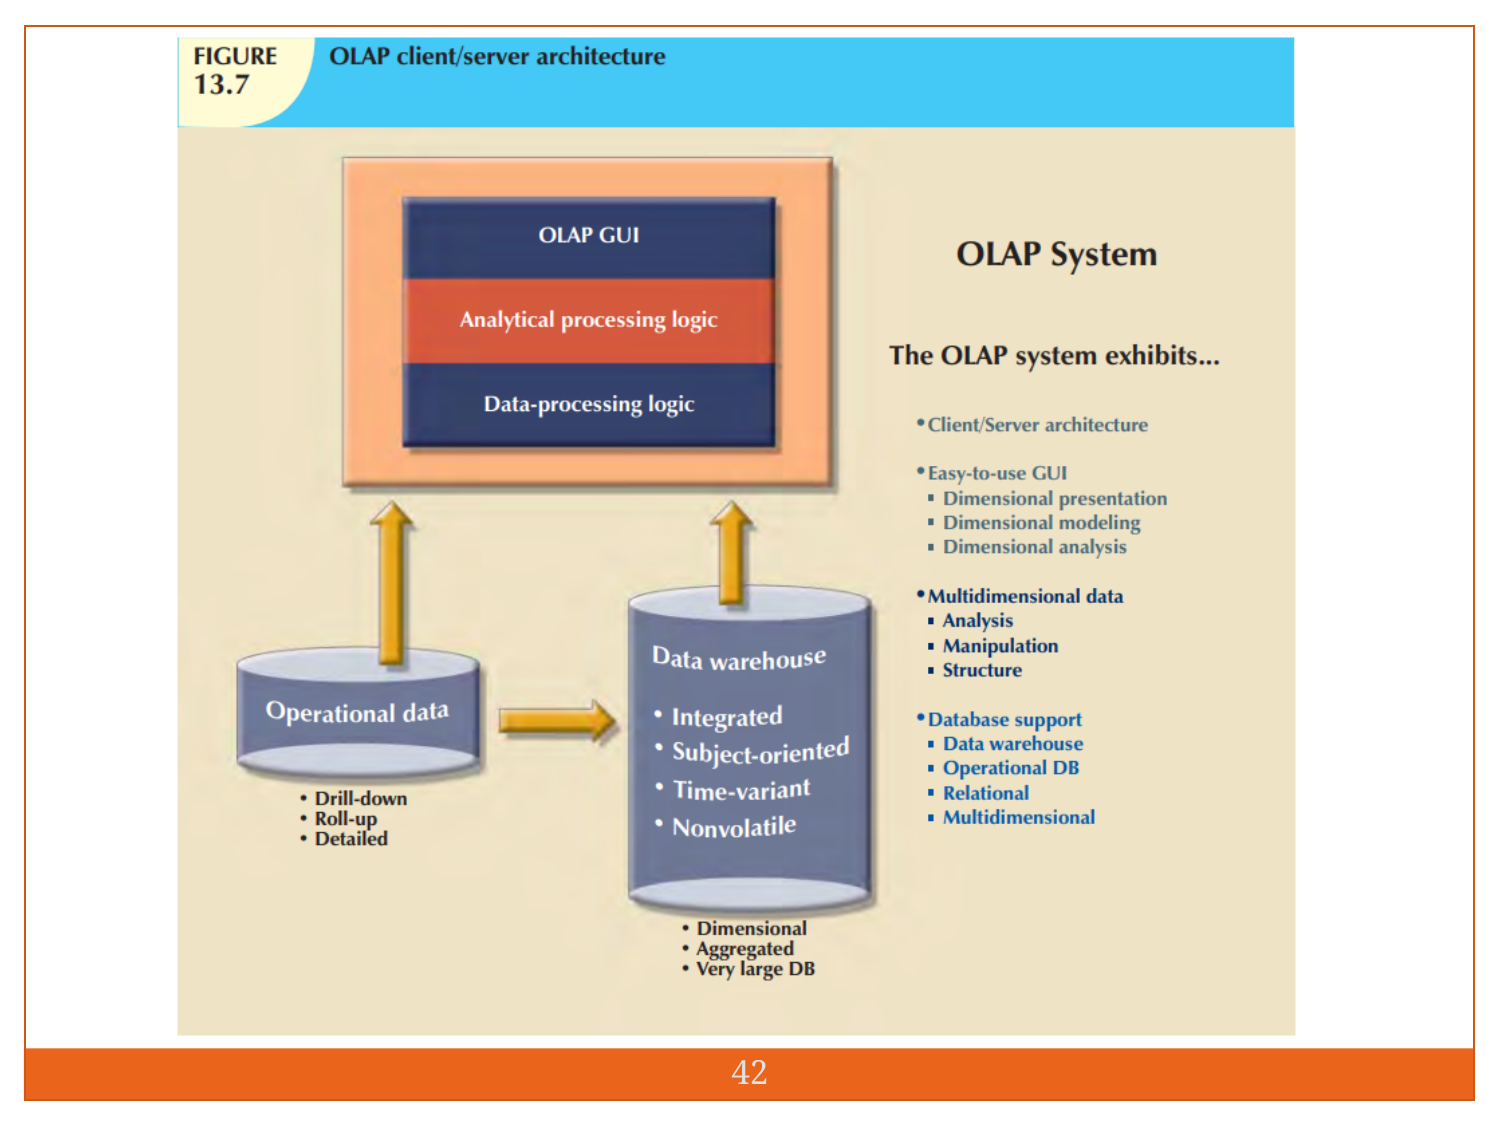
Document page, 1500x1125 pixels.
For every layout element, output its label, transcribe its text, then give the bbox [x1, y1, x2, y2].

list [175, 34, 1301, 1037]
slide_number 42 [699, 1046, 800, 1110]
